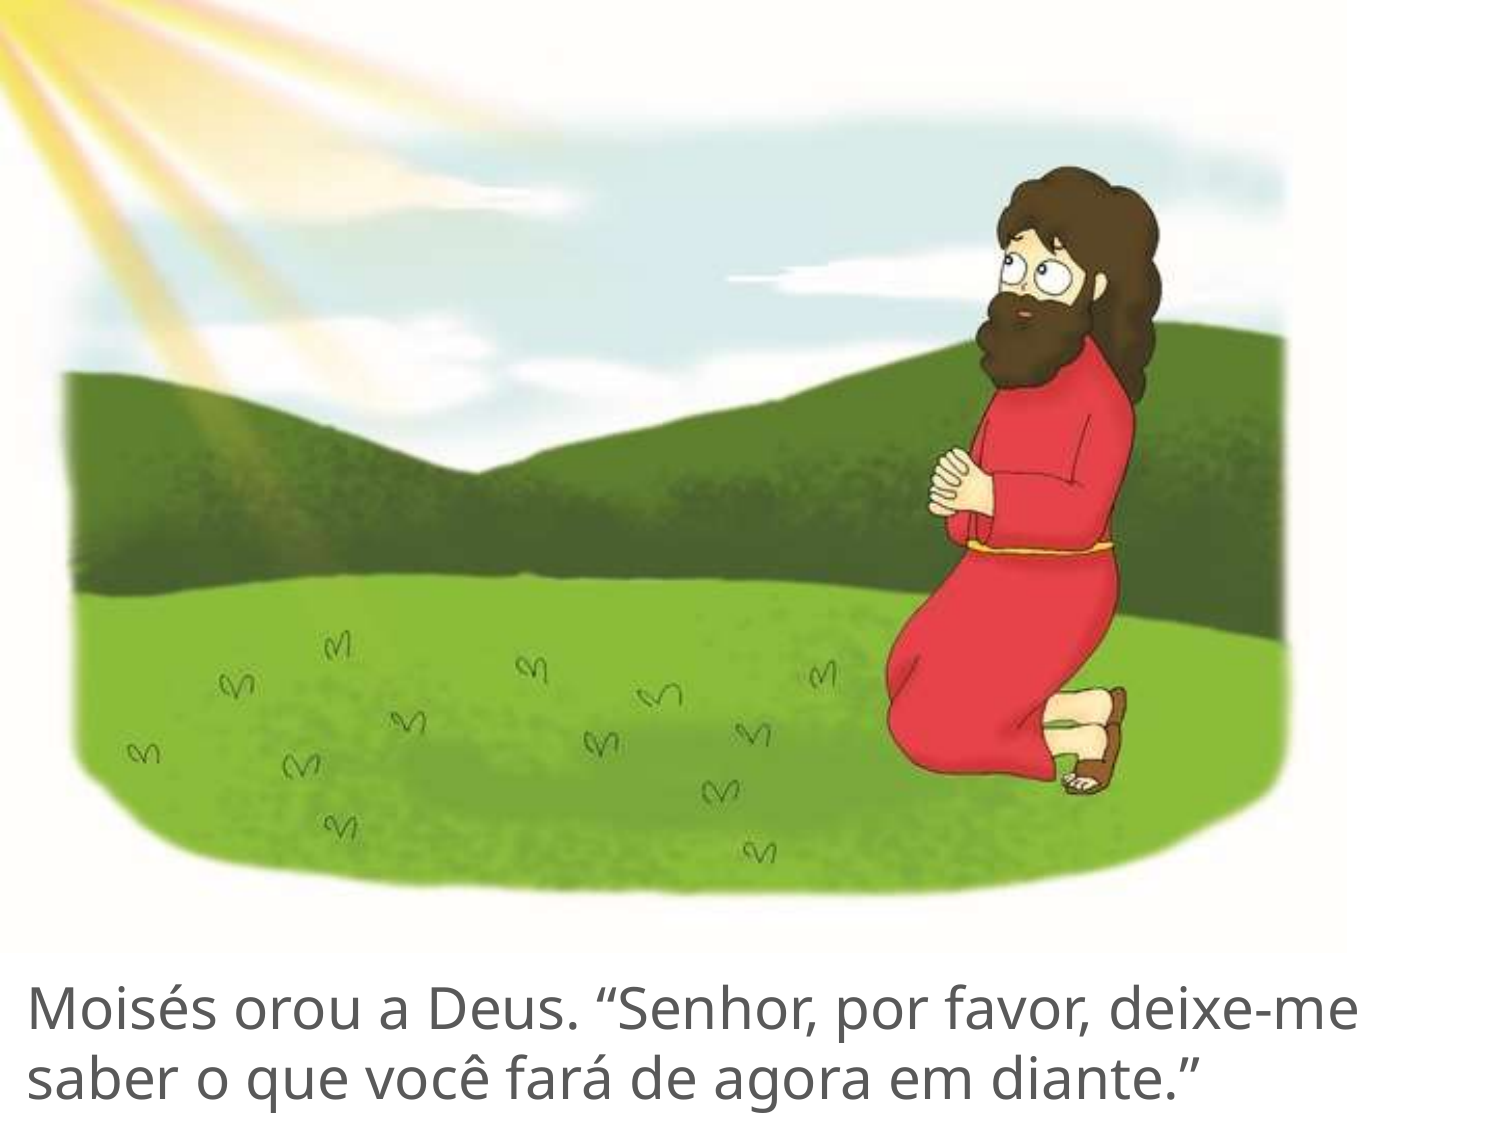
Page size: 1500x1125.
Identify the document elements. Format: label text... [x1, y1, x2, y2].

text_box Moisés orou a Deus. “Senhor, por favor, deixe-me saber o que você fará de agora em diante.” [11, 964, 1498, 1119]
picture [0, 0, 1348, 953]
